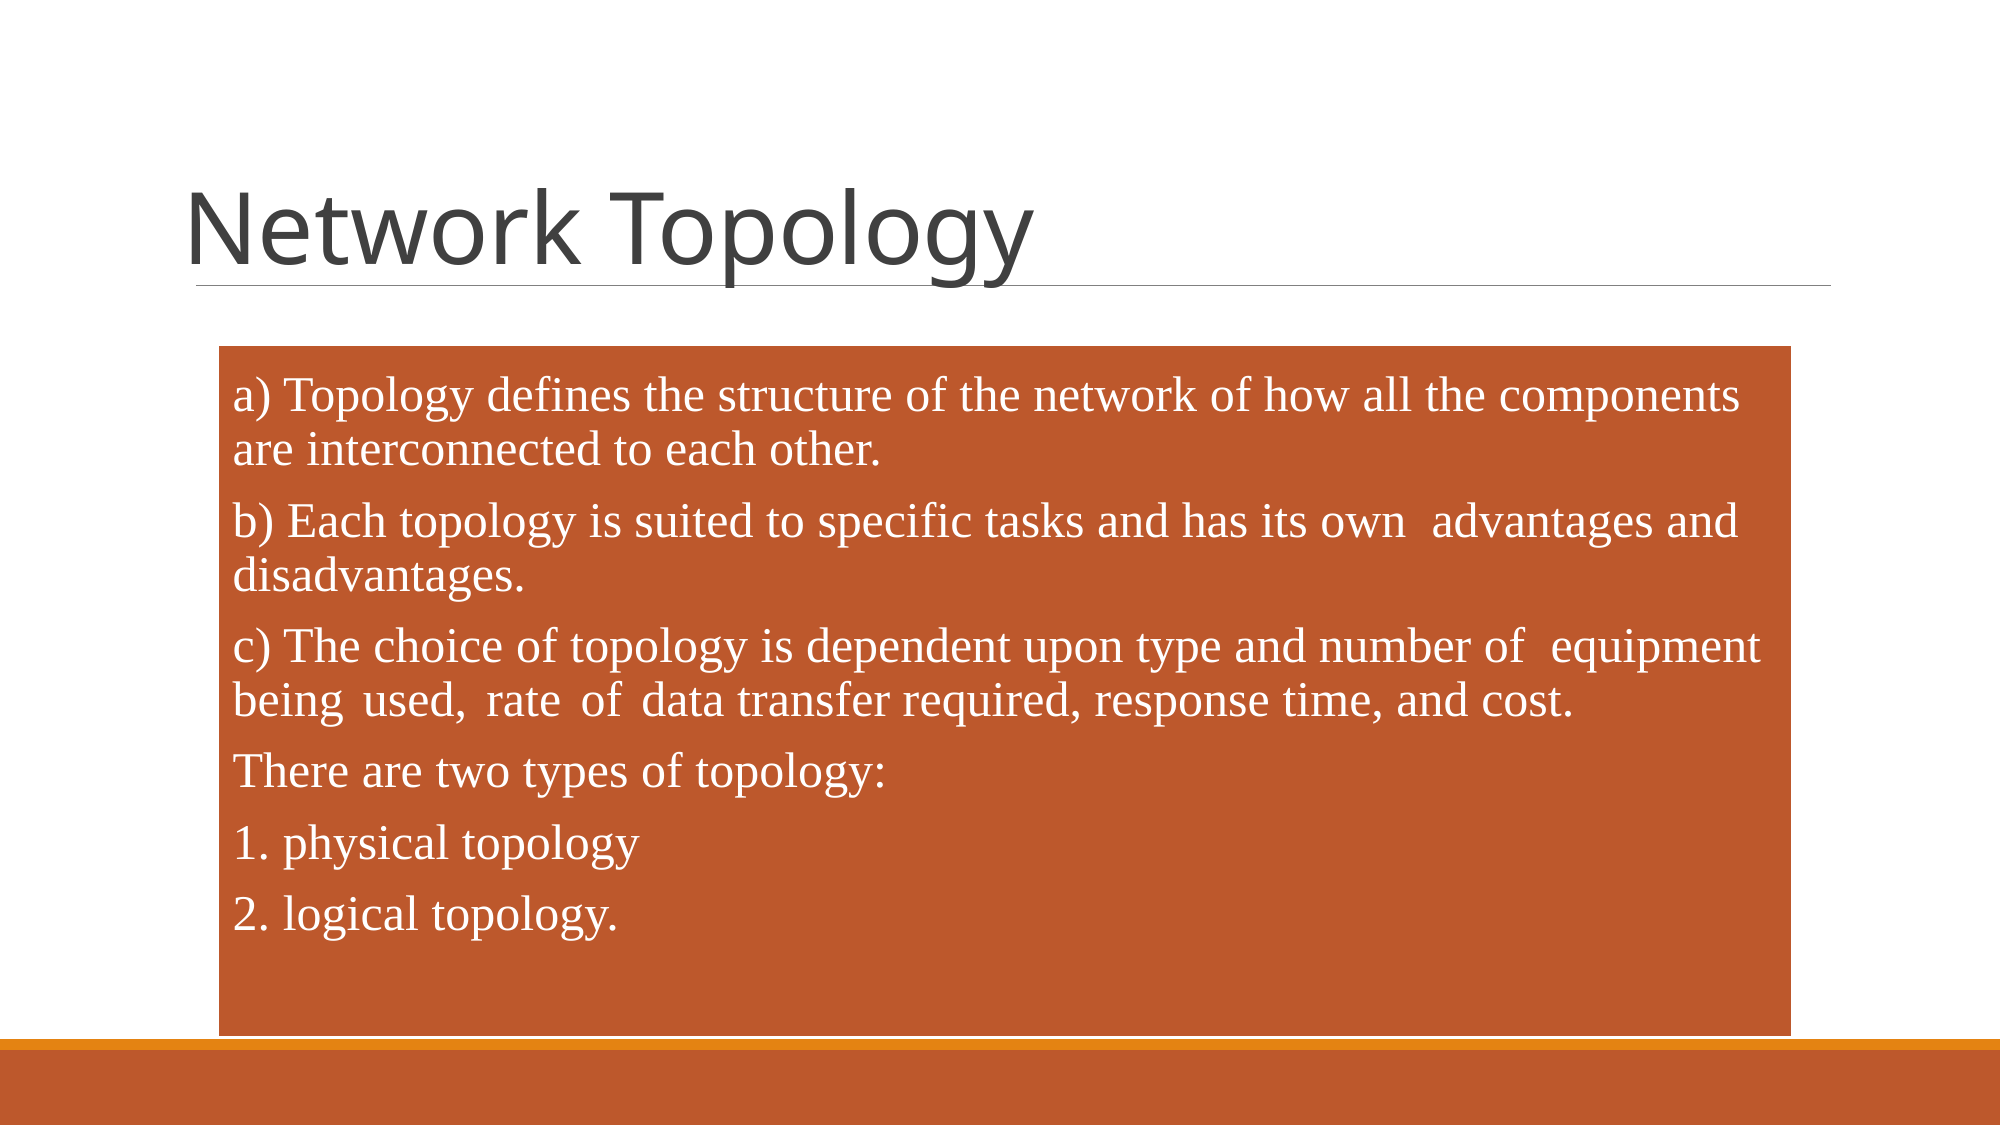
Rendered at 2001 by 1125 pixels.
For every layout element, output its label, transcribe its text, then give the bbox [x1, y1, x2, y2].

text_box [179, 343, 1831, 1038]
title Network Topology [180, 47, 1830, 285]
